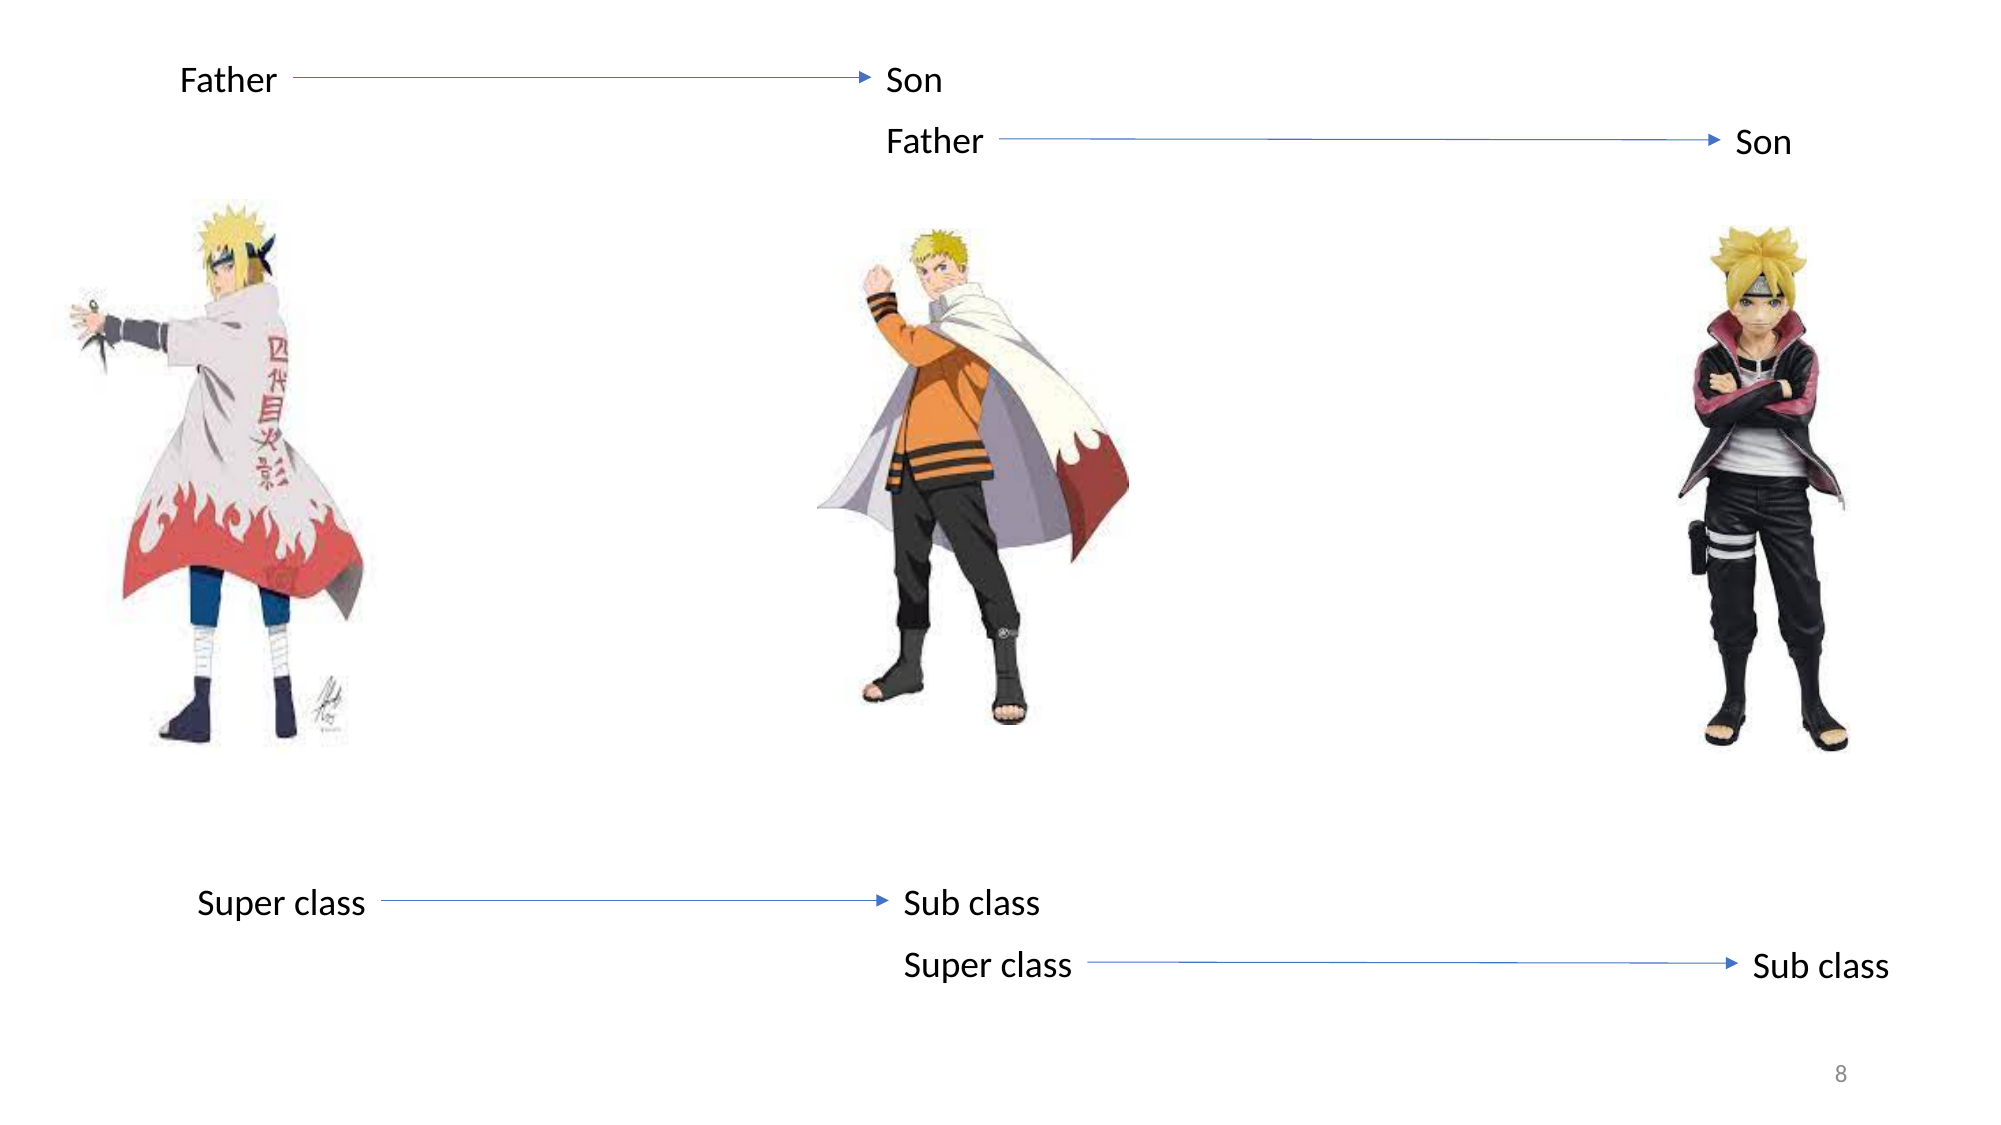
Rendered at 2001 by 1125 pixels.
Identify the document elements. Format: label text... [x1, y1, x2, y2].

picture [51, 199, 407, 754]
text_box Son [871, 47, 958, 108]
text_box Sub class [1738, 933, 1905, 993]
text_box Son [1720, 109, 1808, 170]
text_box Super class [888, 932, 1088, 992]
text_box Father [871, 108, 1000, 169]
text_box Super class [182, 870, 382, 931]
text_box Father [165, 47, 293, 108]
picture [817, 228, 1129, 725]
picture [1676, 225, 1852, 754]
text_box Sub class [888, 870, 1056, 931]
slide_number 8 [1412, 1042, 1863, 1103]
